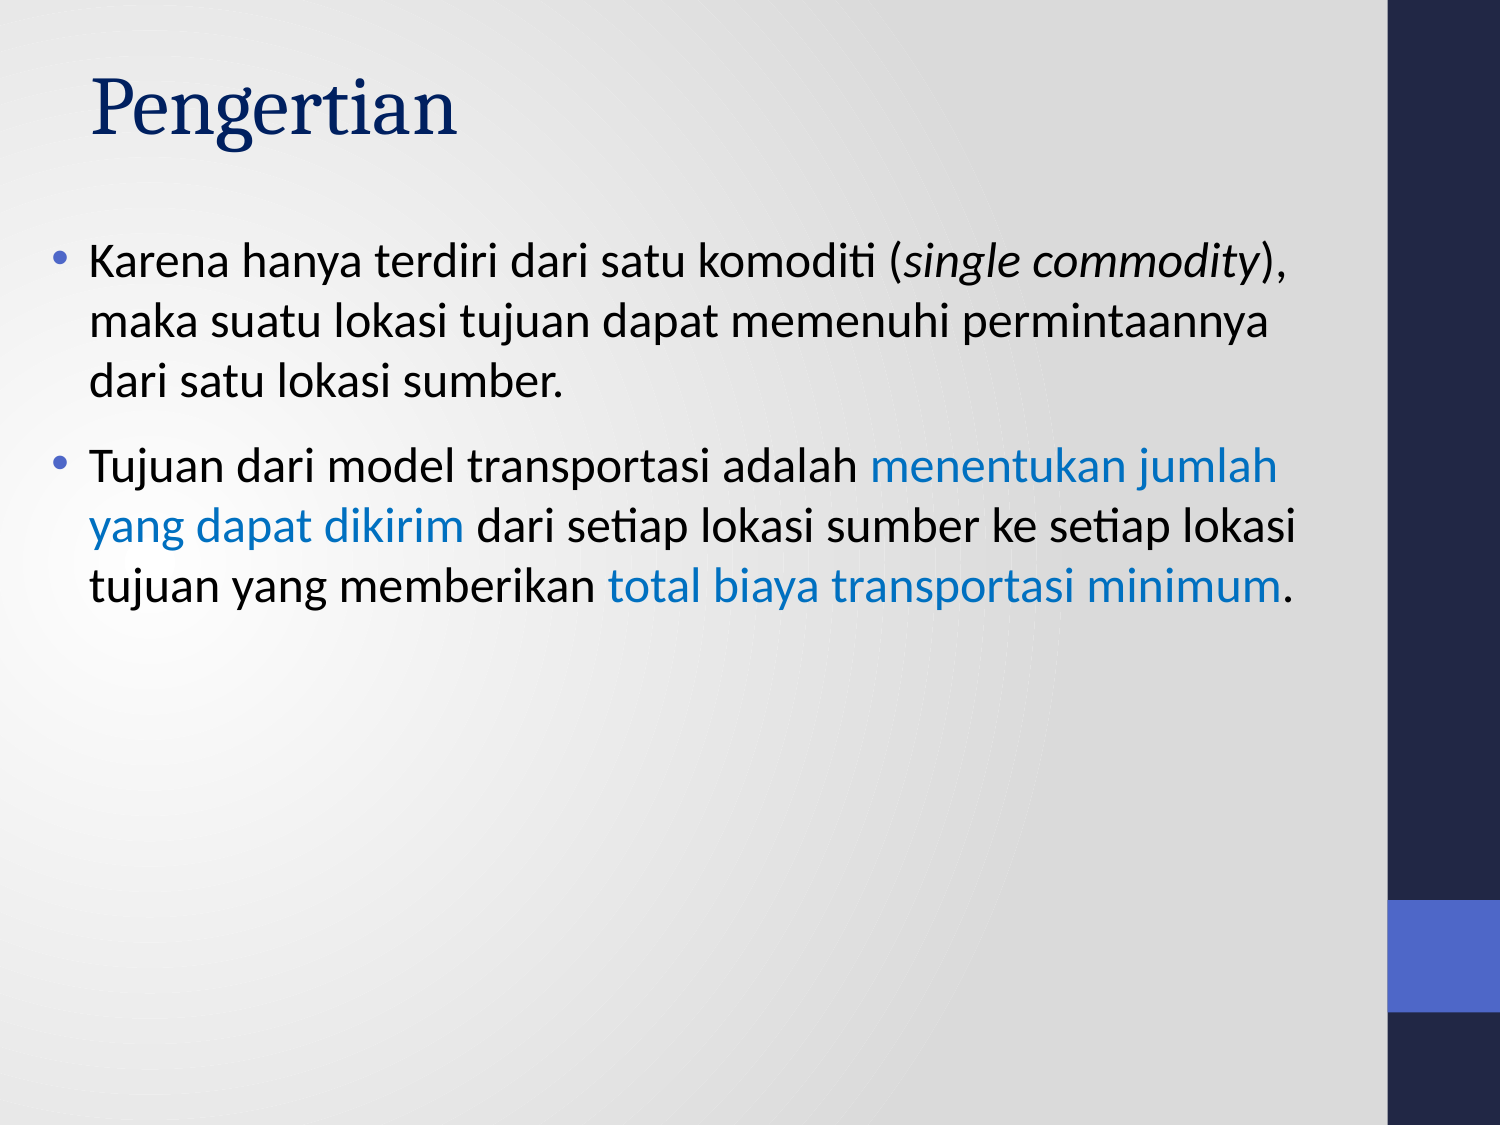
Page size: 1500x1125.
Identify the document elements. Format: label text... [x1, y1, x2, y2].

list Karena hanya terdiri dari satu komoditi (single commodity), maka suatu lokasi tujuan dapat memenuhi permintaannya dari satu lokasi sumber. Tujuan dari model transportasi adalah menentukan jumlah yang dapat dikirim dari setiap lokasi sumber ke setiap lokasi tujuan yang memberikan total biaya transportasi minimum. [17, 219, 1365, 1125]
title Pengertian [75, 7, 1325, 195]
